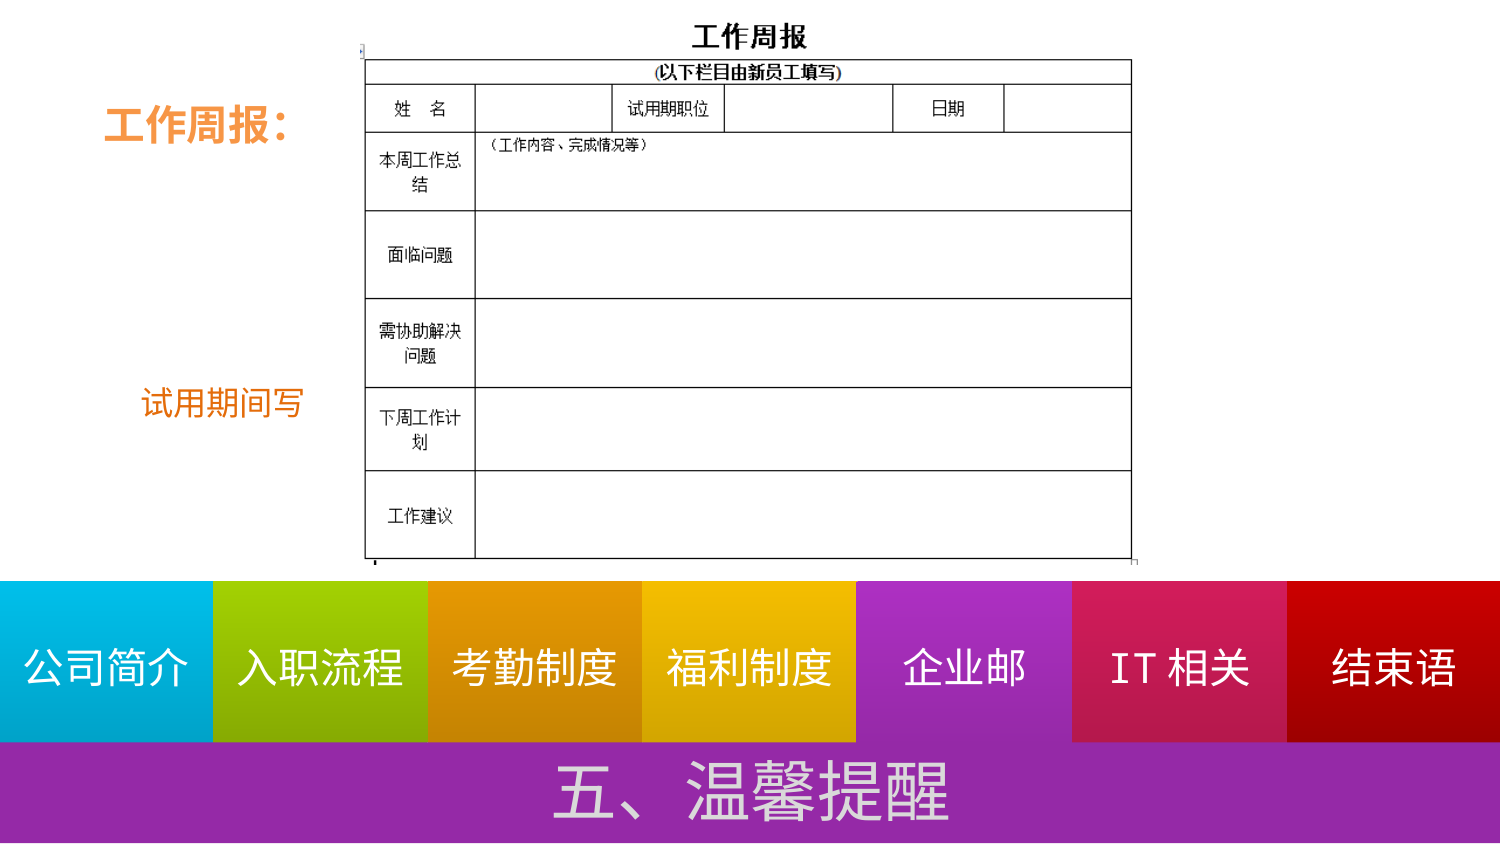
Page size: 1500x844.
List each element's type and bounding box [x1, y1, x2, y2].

text_box [88, 2, 1138, 565]
text_box [0, 582, 1500, 844]
